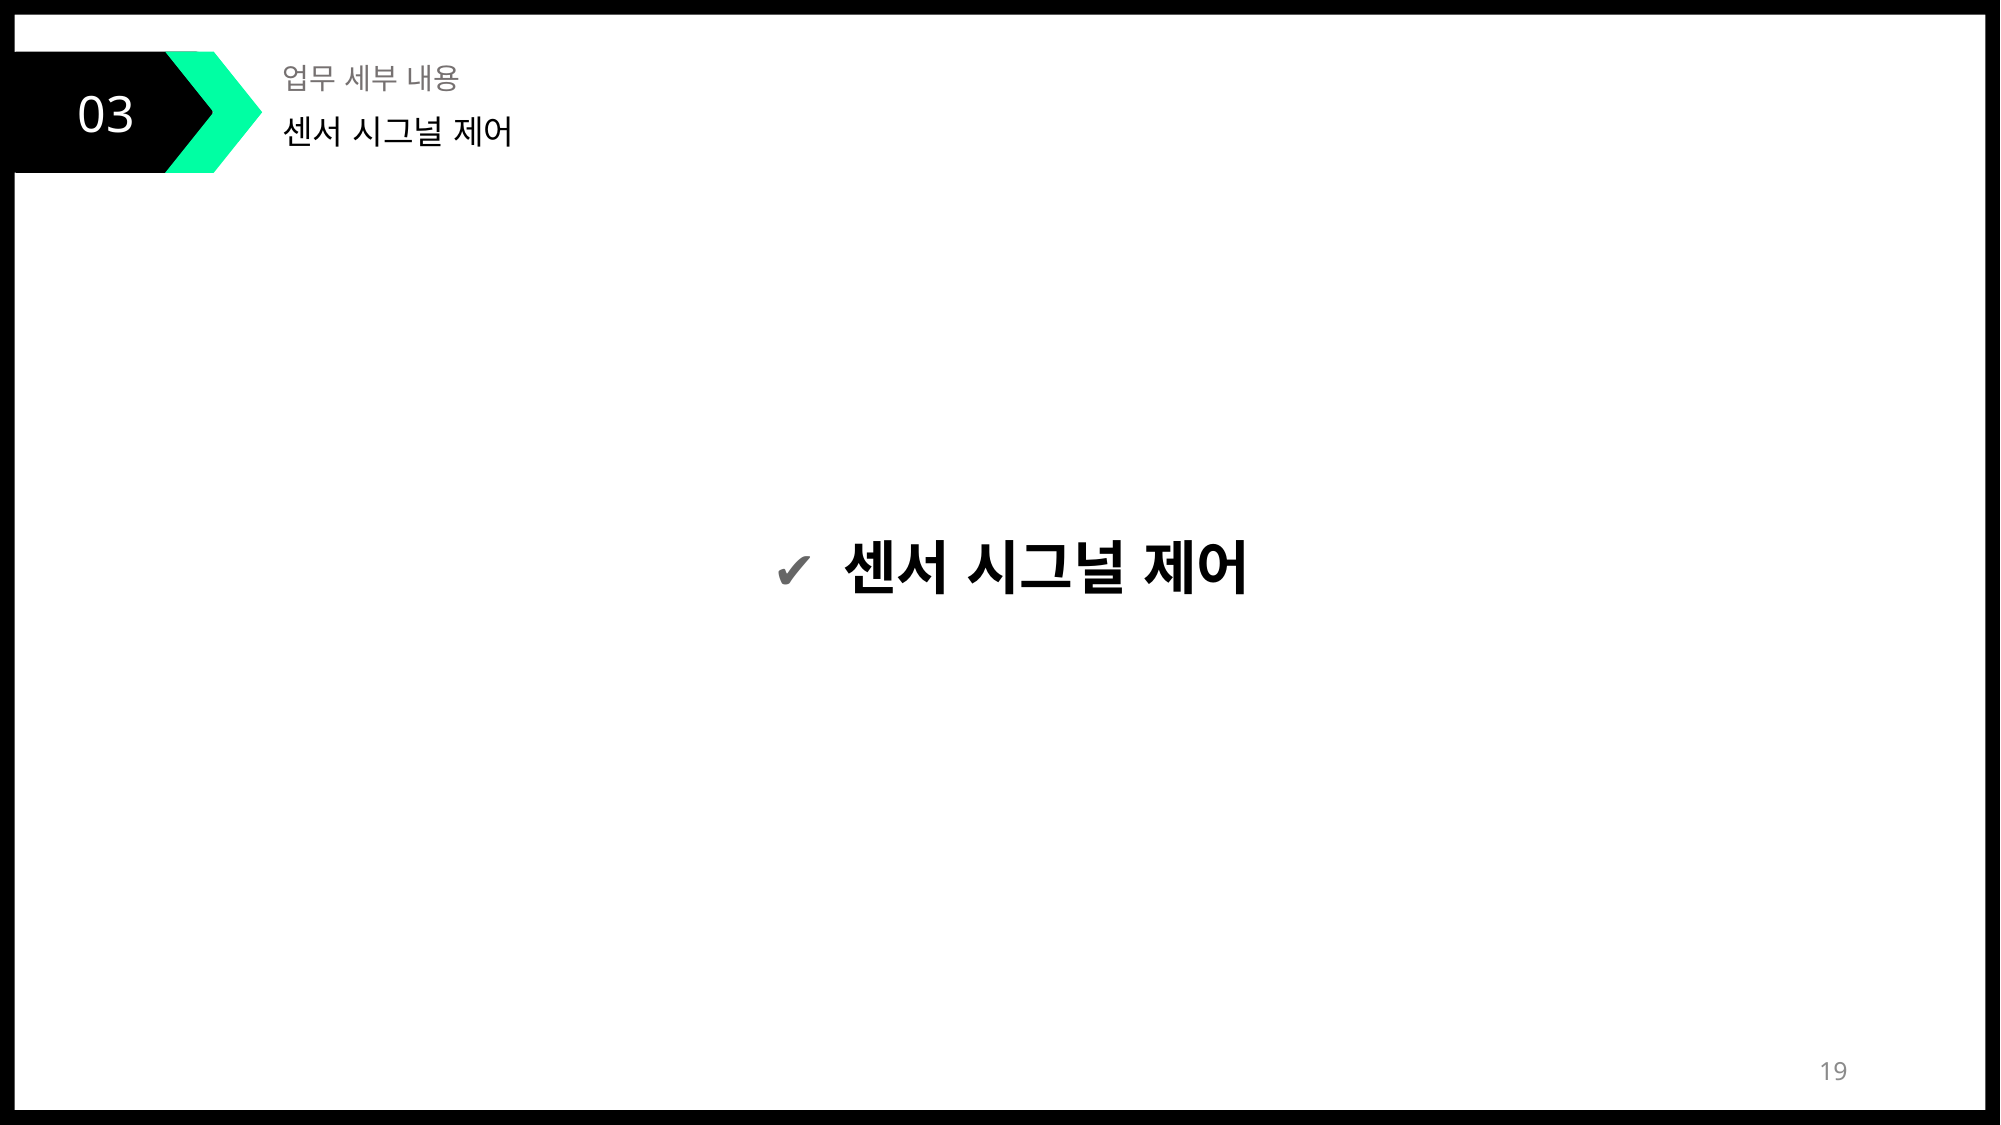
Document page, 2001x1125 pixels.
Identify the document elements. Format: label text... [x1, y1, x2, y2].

text_box [0, 0, 2000, 1125]
slide_number 19 [1412, 1042, 1863, 1103]
text_box 센서 시그널 제어 [267, 103, 778, 159]
text_box [162, 50, 264, 174]
text_box 03 [0, 50, 211, 174]
text_box 업무 세부 내용 [267, 53, 537, 103]
text_box ✔ 센서 시그널 제어 [757, 523, 1266, 609]
